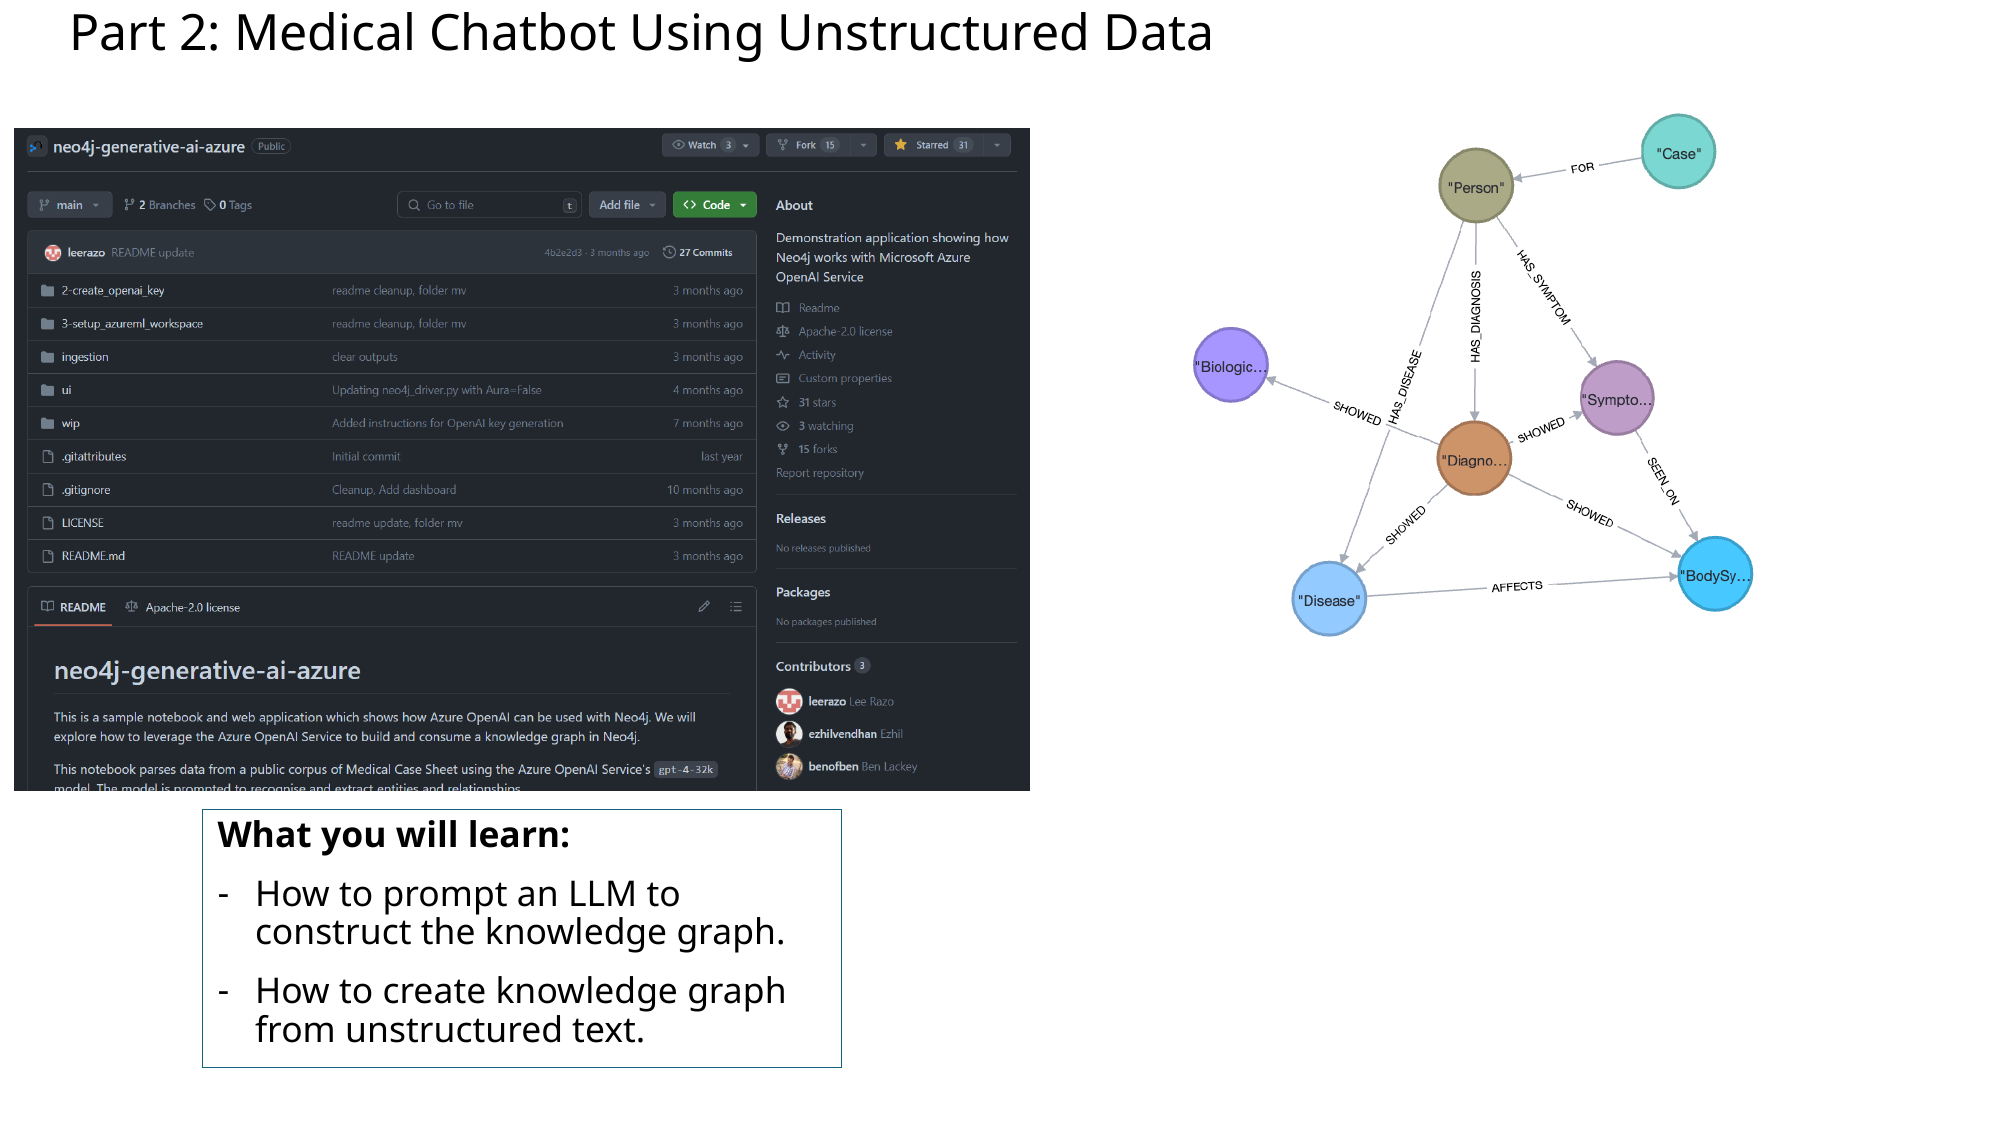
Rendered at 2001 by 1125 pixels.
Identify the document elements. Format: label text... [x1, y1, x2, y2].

text_box What you will learn: How to prompt an LLM to construct the knowledge graph. How to create knowledge graph from unstructured text. [202, 809, 842, 1068]
text_box Part 2: Medical Chatbot Using Unstructured Data [0, 0, 1297, 97]
picture [13, 128, 1030, 792]
picture [1188, 109, 1762, 645]
